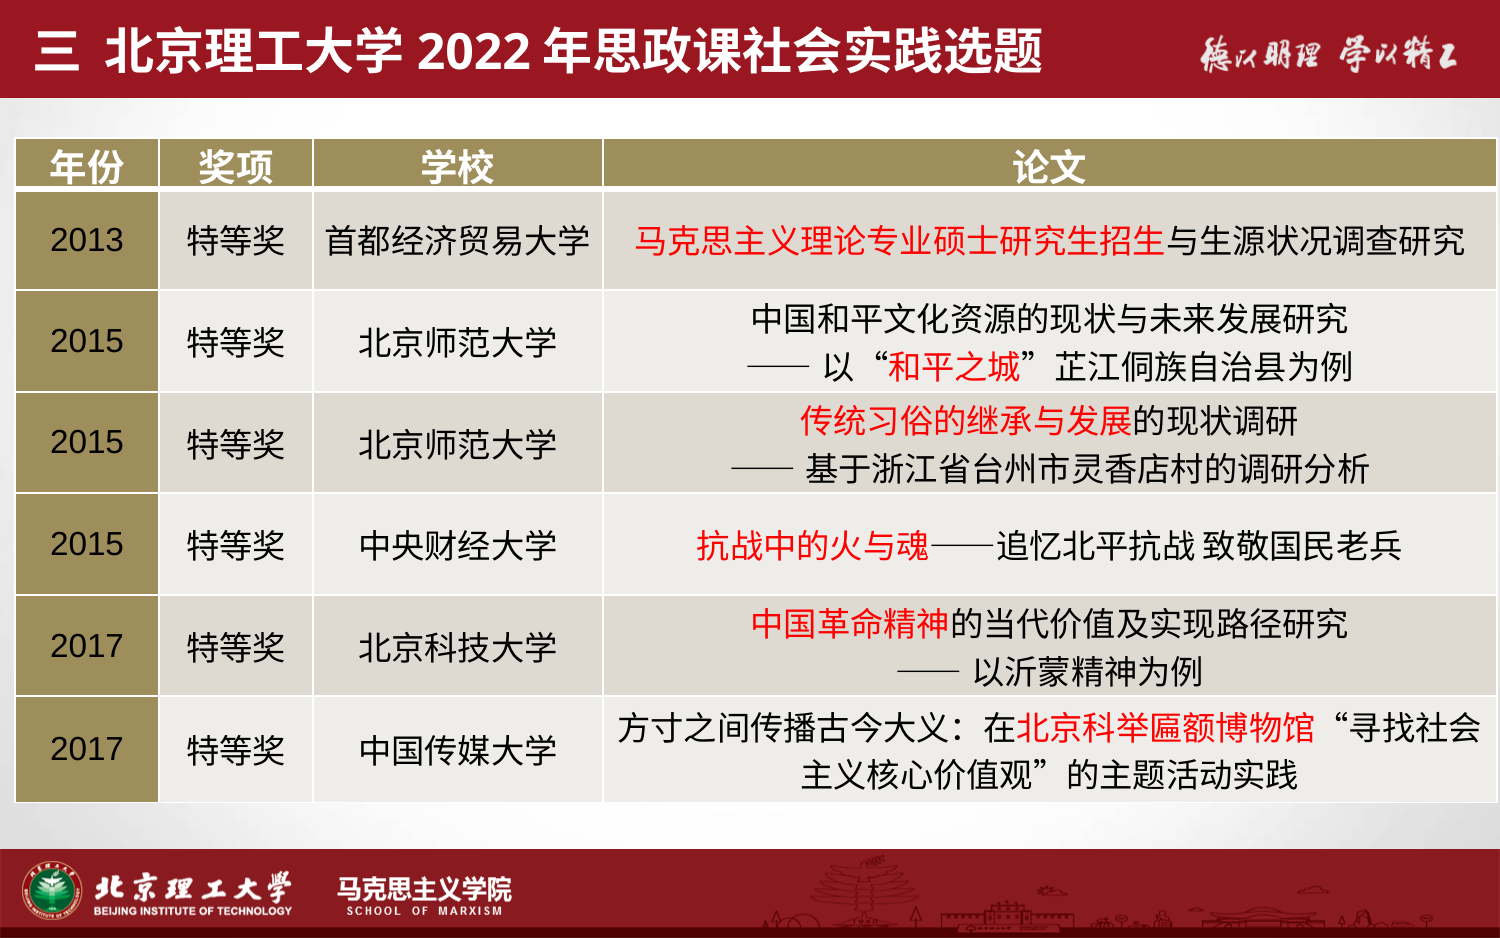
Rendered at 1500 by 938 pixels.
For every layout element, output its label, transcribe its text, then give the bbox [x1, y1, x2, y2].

table_cell 抗战中的火与魂——追忆北平抗战 致敬国民老兵 [604, 494, 1496, 594]
table_cell 北京科技大学 [314, 596, 602, 695]
table_cell 特等奖 [160, 596, 312, 695]
table_cell 特等奖 [160, 393, 312, 492]
table_cell 2015 [16, 291, 158, 391]
table_cell 中央财经大学 [314, 494, 602, 594]
table_cell 传统习俗的继承与发展的现状调研 ——基于浙江省台州市灵香店村的调研分析 [604, 393, 1496, 492]
table_cell 首都经济贸易大学 [314, 192, 602, 289]
table_cell 中国和平文化资源的现状与未来发展研究 ——以“和平之城”芷江侗族自治县为例 [604, 291, 1496, 391]
table_header 年份 [16, 139, 158, 186]
table_cell 2017 [16, 697, 158, 802]
picture [1111, 14, 1500, 85]
table_cell 北京师范大学 [314, 393, 602, 492]
table_cell 中国传媒大学 [314, 697, 602, 802]
table_cell 2015 [16, 494, 158, 594]
table_cell 2017 [16, 596, 158, 695]
text_box 三 北京理工大学2022年思政课社会实践选题 [17, 11, 1282, 87]
table_header 学校 [314, 139, 602, 186]
picture [0, 99, 1500, 938]
table_cell 北京师范大学 [314, 291, 602, 391]
table_cell 特等奖 [160, 697, 312, 802]
table_cell 特等奖 [160, 192, 312, 289]
table_cell 马克思主义理论专业硕士研究生招生与生源状况调查研究 [604, 192, 1496, 289]
table_cell 中国革命精神的当代价值及实现路径研究 ——以沂蒙精神为例 [604, 596, 1496, 695]
text_box [0, 0, 1500, 99]
table_cell 方寸之间传播古今大义：在北京科举匾额博物馆“寻找社会主义核心价值观”的主题活动实践 [604, 697, 1496, 802]
table_cell 2013 [16, 192, 158, 289]
table_header 论文 [604, 139, 1496, 186]
table_cell 2015 [16, 393, 158, 492]
table_cell 特等奖 [160, 291, 312, 391]
table_header 奖项 [160, 139, 312, 186]
table_cell 特等奖 [160, 494, 312, 594]
